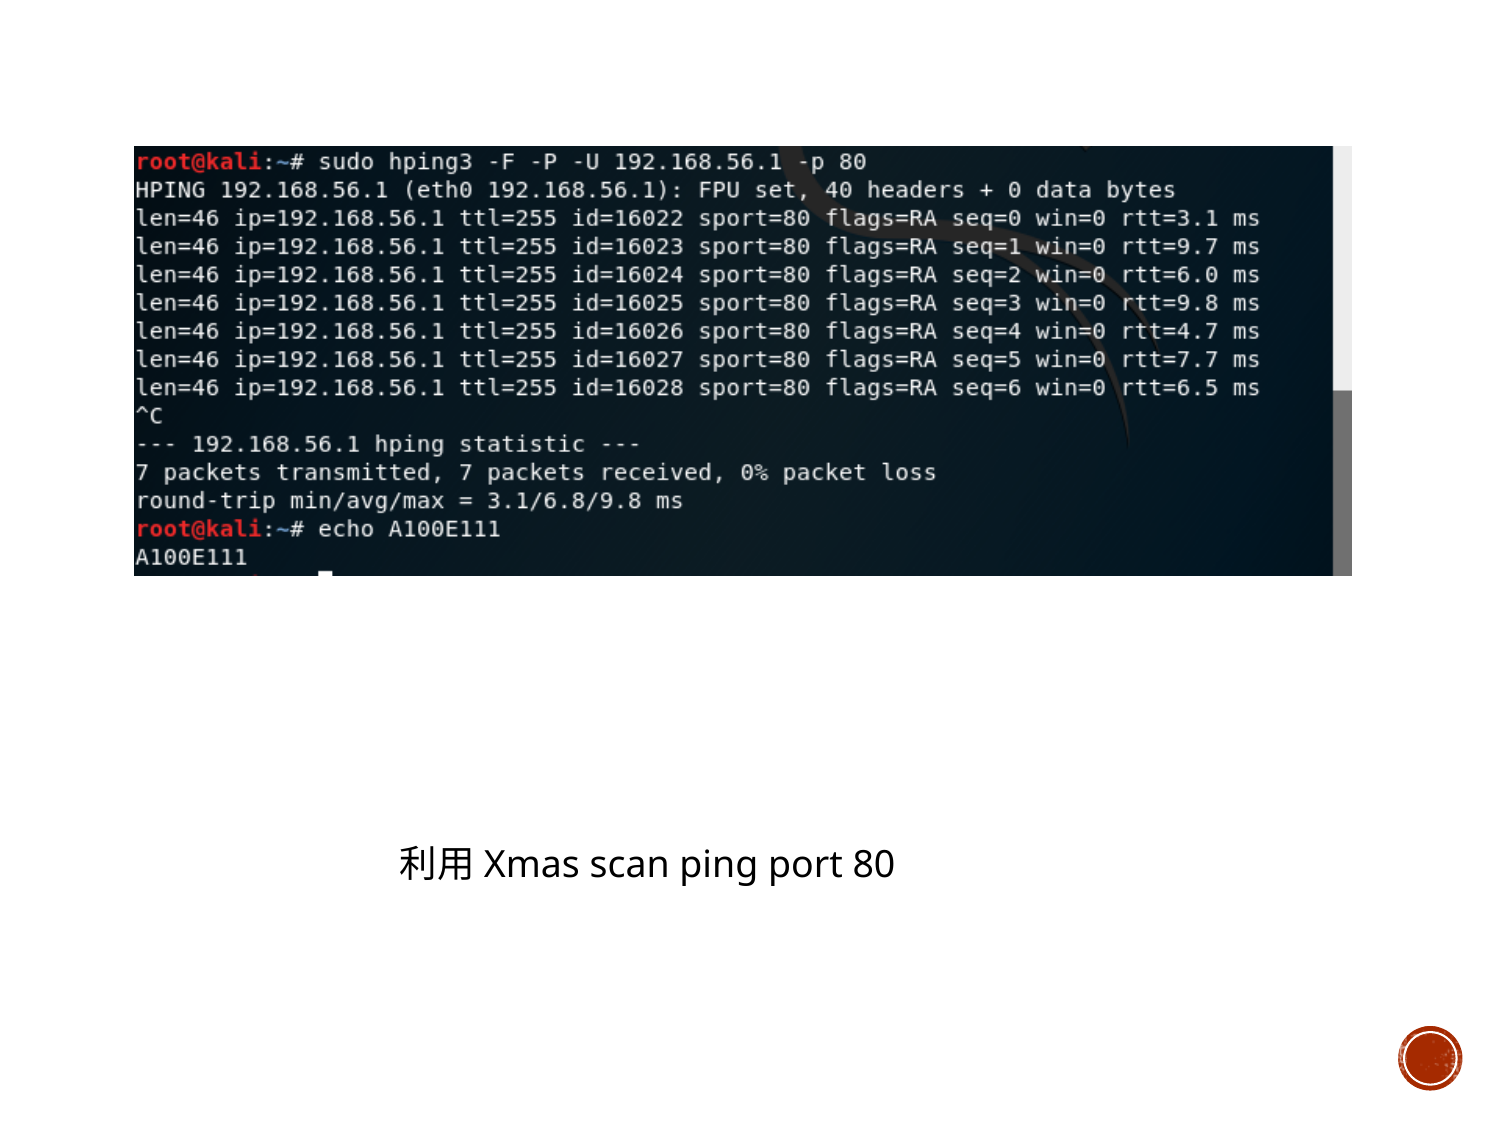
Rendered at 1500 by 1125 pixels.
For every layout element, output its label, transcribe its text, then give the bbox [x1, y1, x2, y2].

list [140, 153, 1348, 571]
text_box 利用Xmas scan ping port 80 [385, 832, 921, 893]
